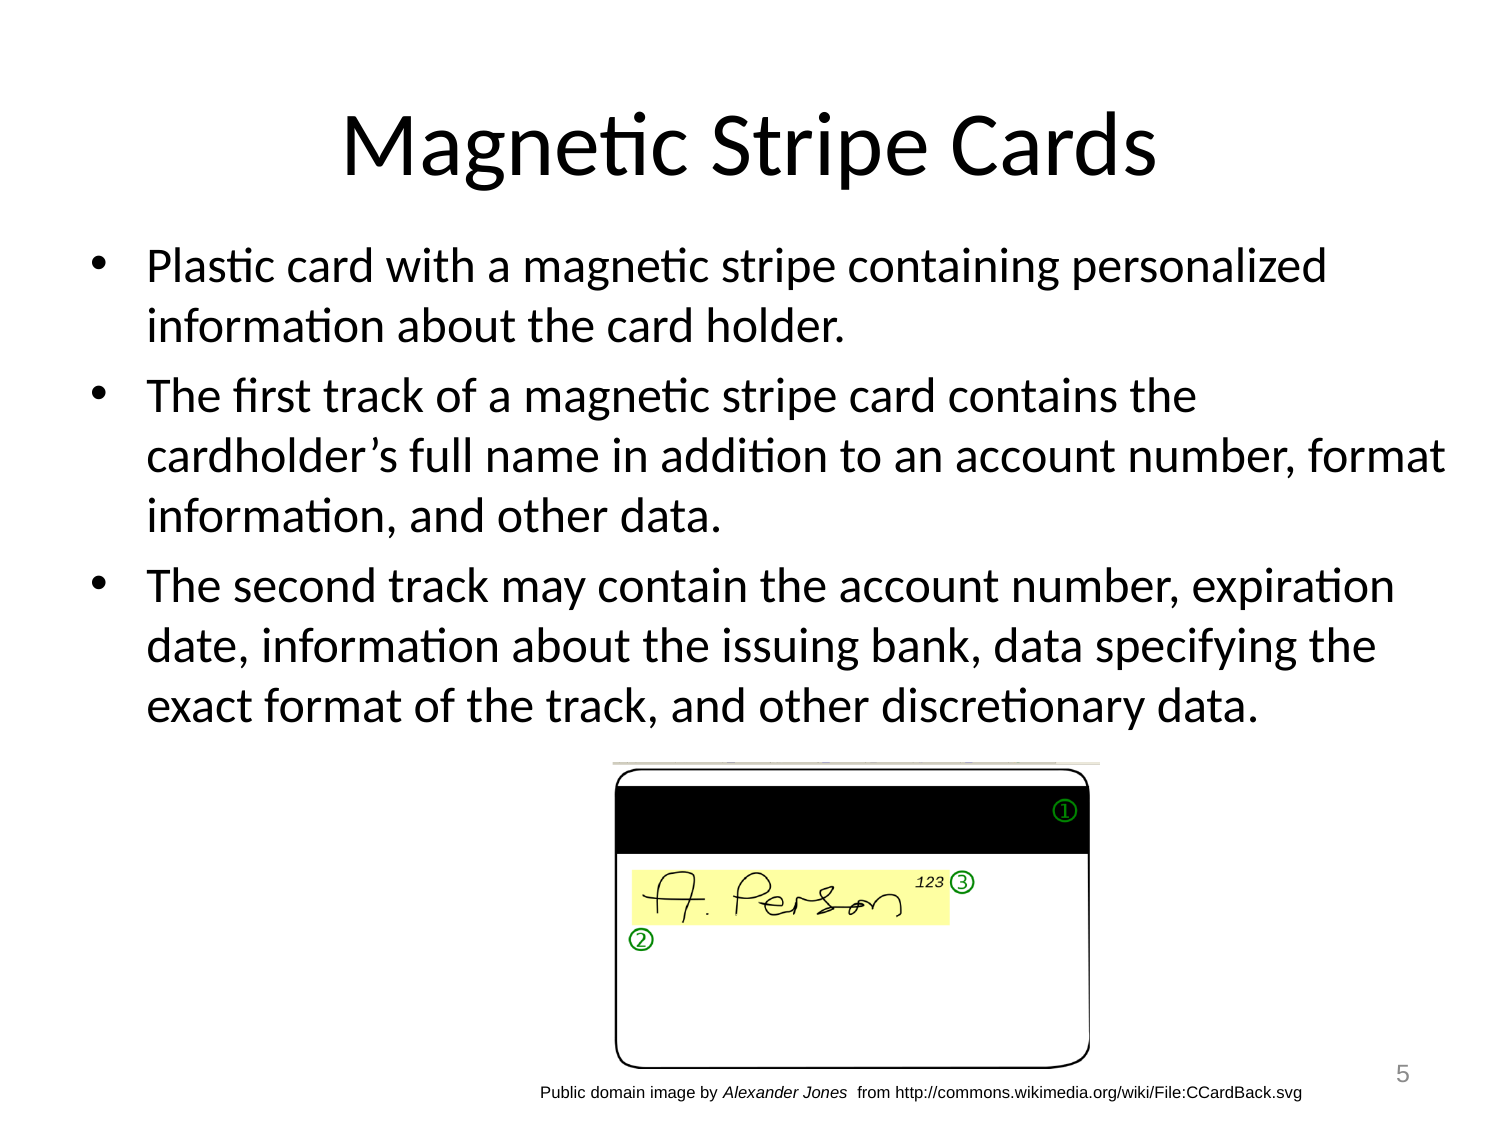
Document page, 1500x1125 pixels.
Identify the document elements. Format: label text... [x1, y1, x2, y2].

slide_number 5 [1104, 1042, 1425, 1103]
title Magnetic Stripe Cards [74, 44, 1426, 224]
text_box Public domain image by Alexander Jones from http://commons.wikimedia.org/wiki/File:CCardBack.svg [525, 1074, 1319, 1110]
list Plastic card with a magnetic stripe containing personalized information about the card holder. The first track of a magnetic stripe card contains the cardholder’s full name in addition to an account number, format information, and other data. The second track may contain the account number, expiration date, information about the issuing bank, data specifying the exact format of the track, and other discretionary data. [74, 224, 1476, 763]
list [612, 762, 1101, 1076]
